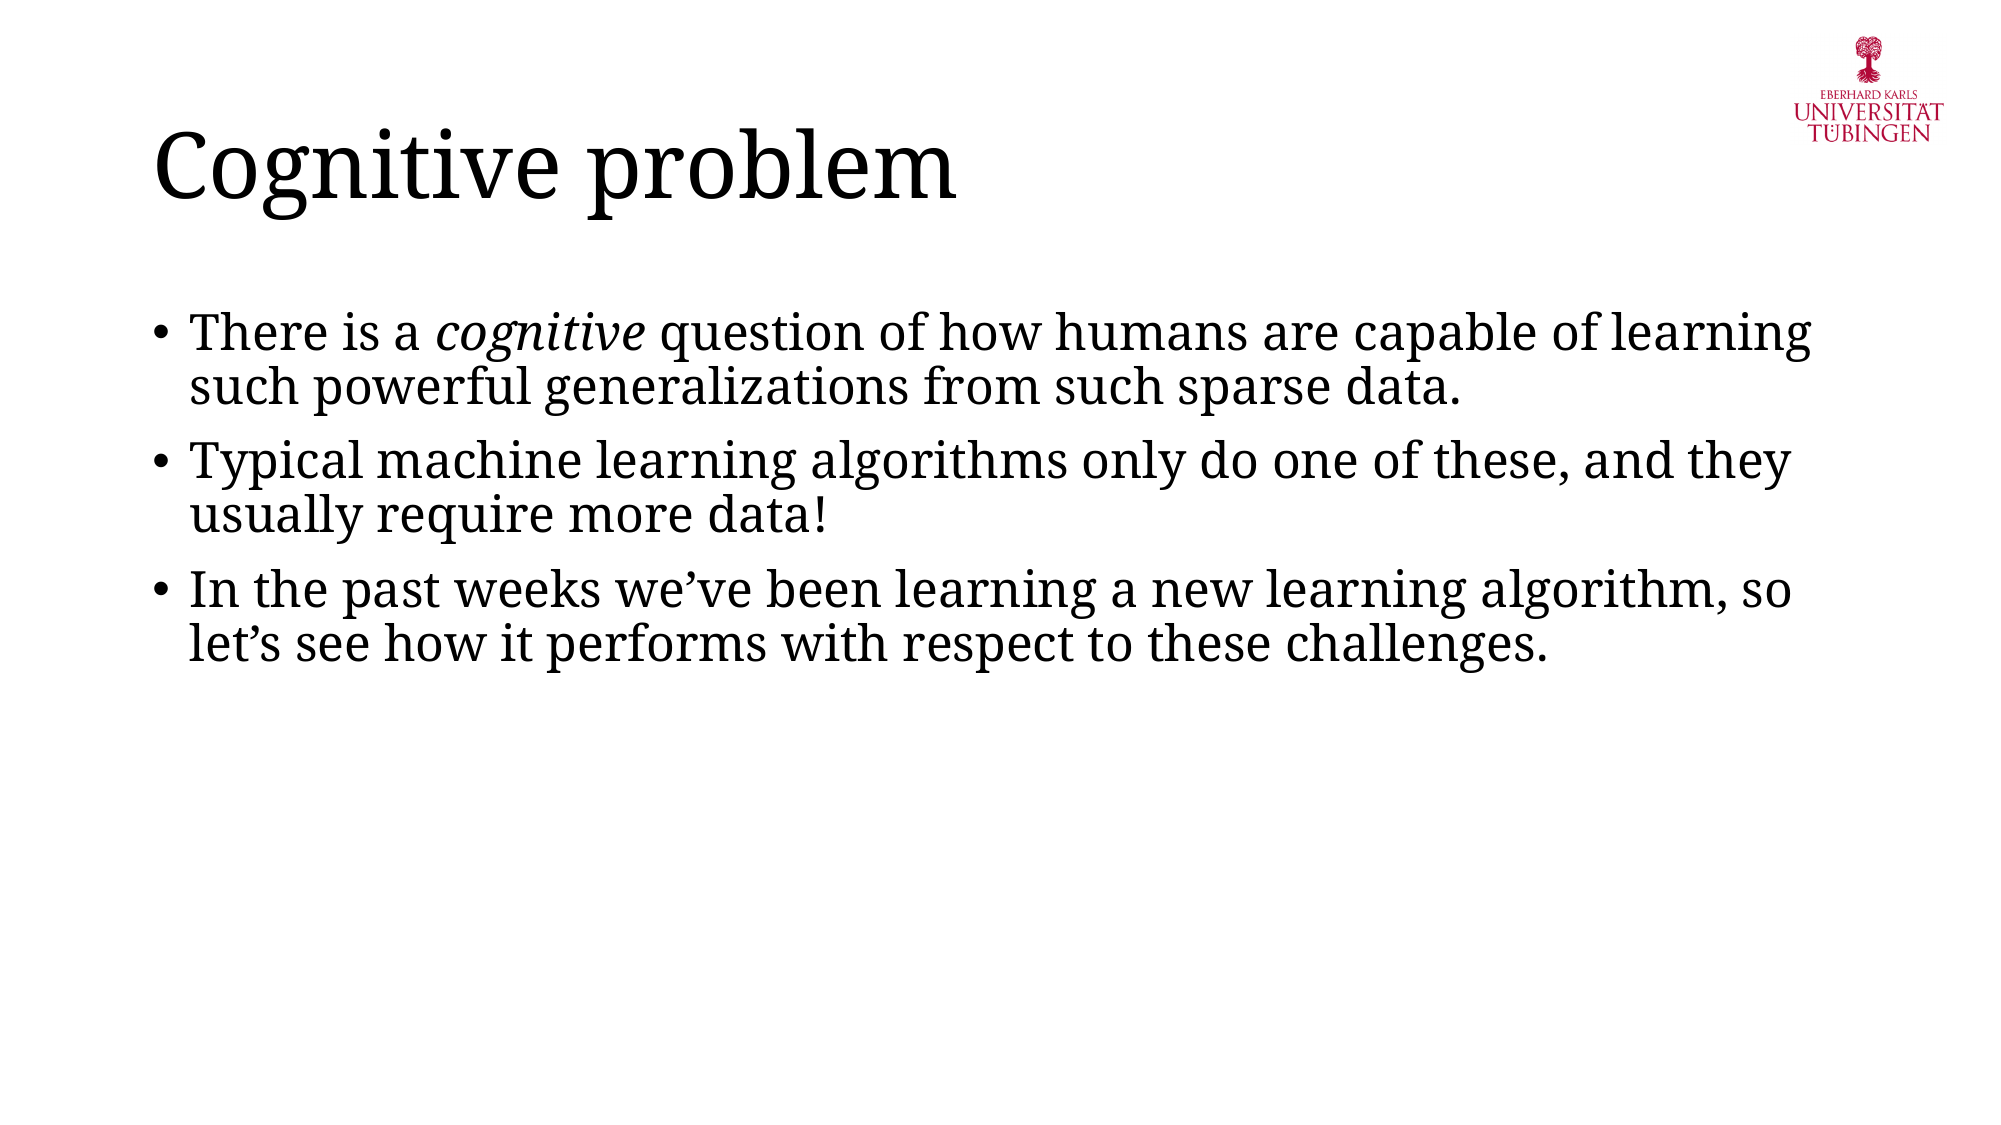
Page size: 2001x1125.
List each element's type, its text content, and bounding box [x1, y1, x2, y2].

title Cognitive problem [137, 59, 1863, 278]
list There is a cognitive question of how humans are capable of learning such powerful generalizations from such sparse data. Typical machine learning algorithms only do one of these, and they usually require more data! In the past weeks we’ve been learning a new learning algorithm, so let’s see how it performs with respect to these challenges. [137, 299, 1863, 1014]
picture [1790, 33, 1947, 145]
